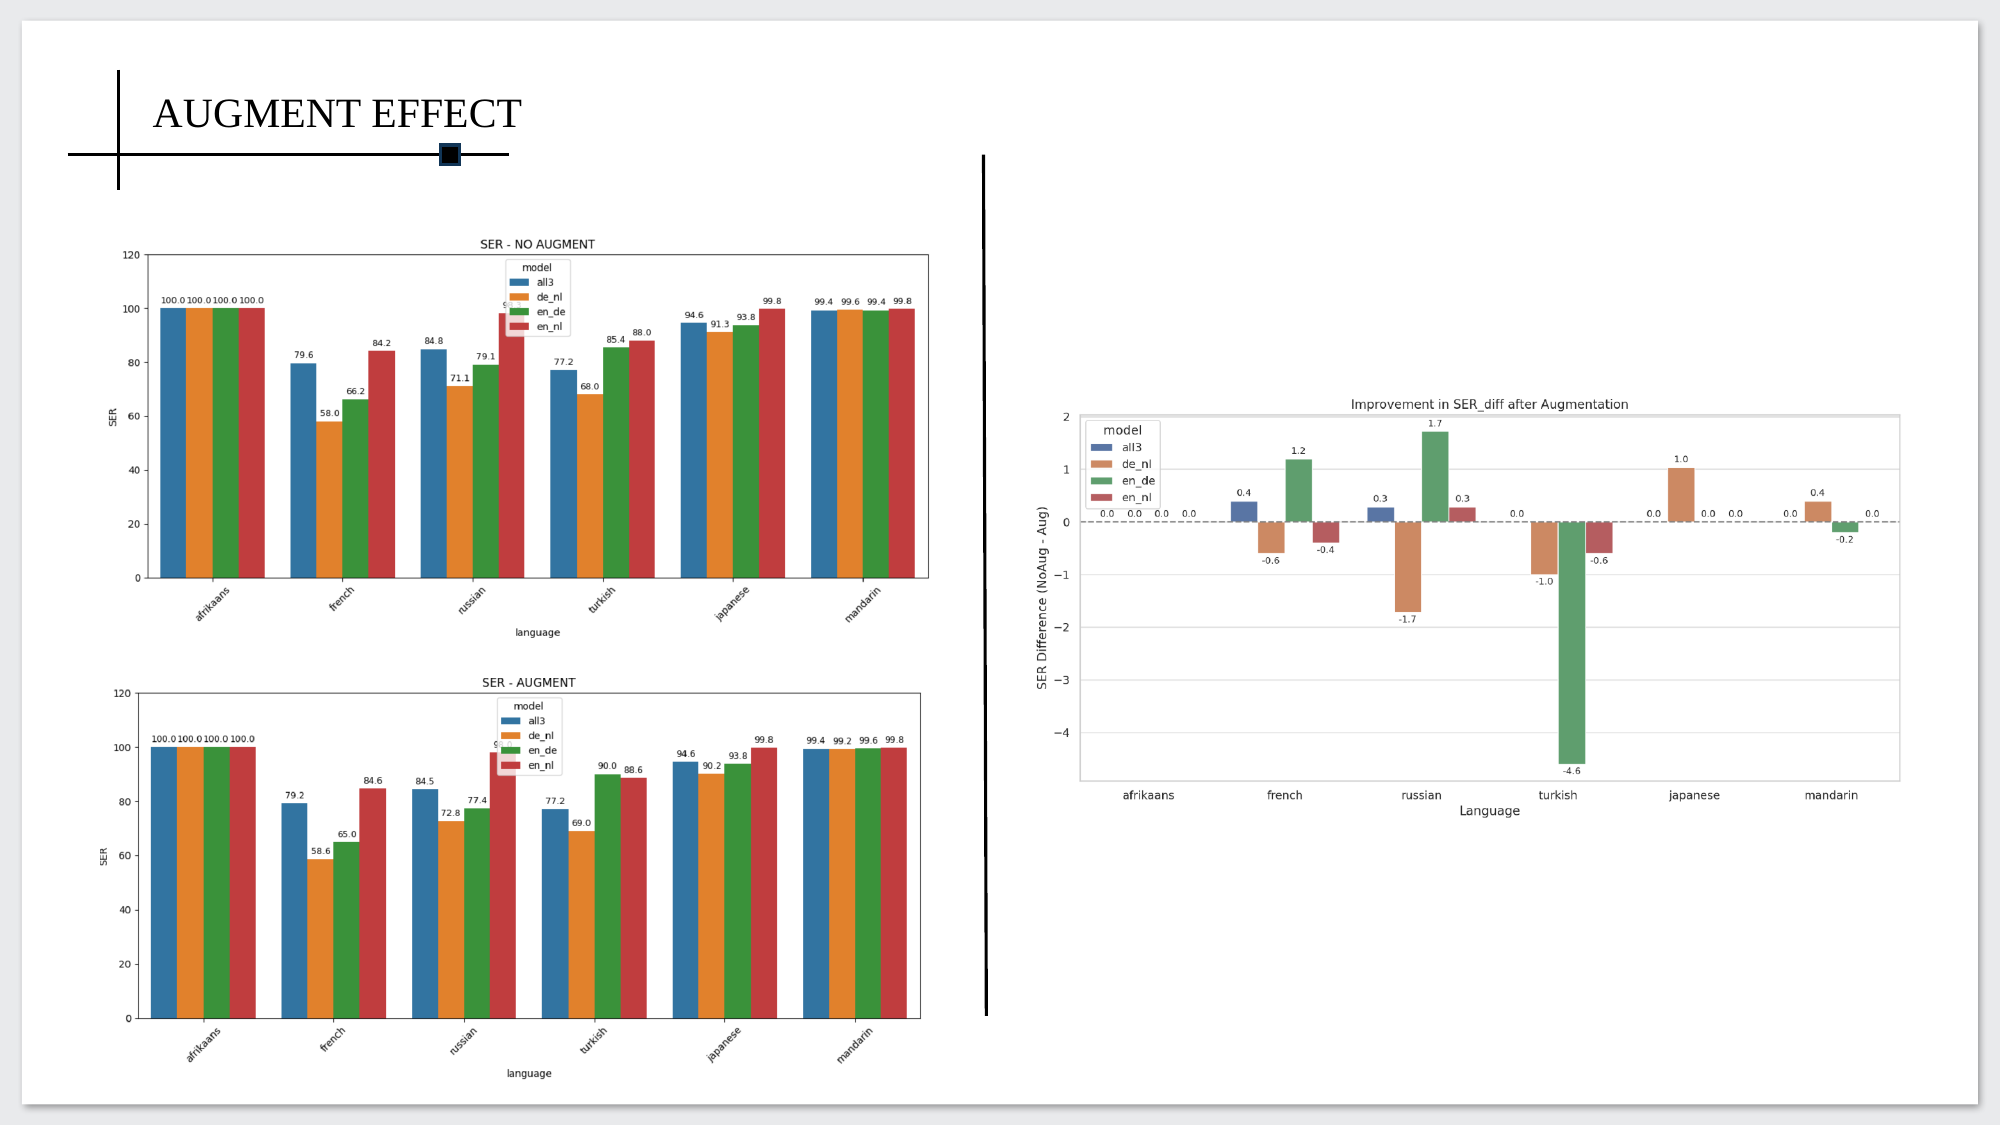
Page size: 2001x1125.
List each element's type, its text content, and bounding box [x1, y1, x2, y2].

picture [100, 678, 937, 1085]
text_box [983, 154, 987, 1016]
text_box AUGMENT EFFECT [138, 78, 674, 144]
text_box [439, 144, 461, 154]
picture [100, 238, 937, 638]
text_box [439, 155, 461, 165]
picture [1032, 393, 1904, 822]
